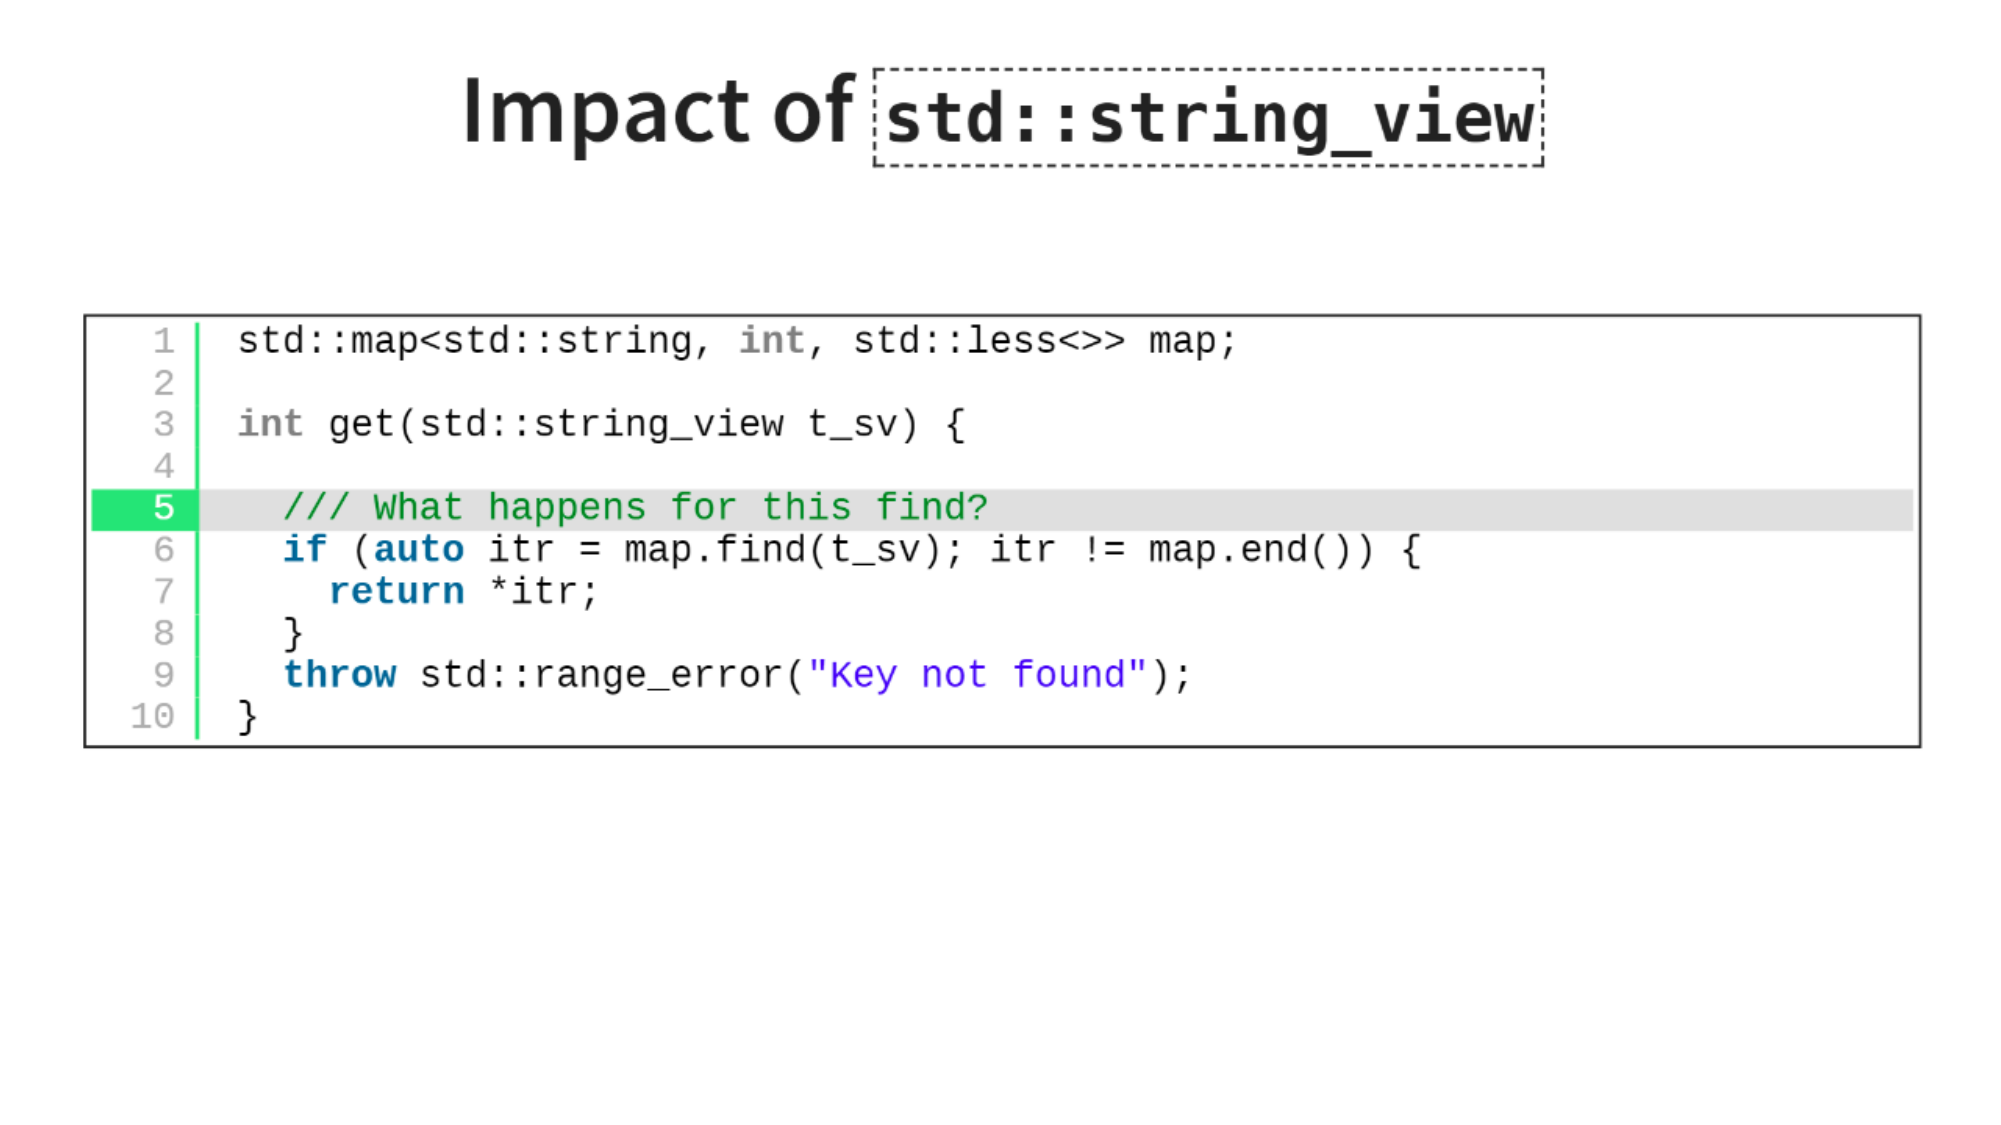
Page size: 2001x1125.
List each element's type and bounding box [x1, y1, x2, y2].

picture [57, 48, 1943, 1077]
